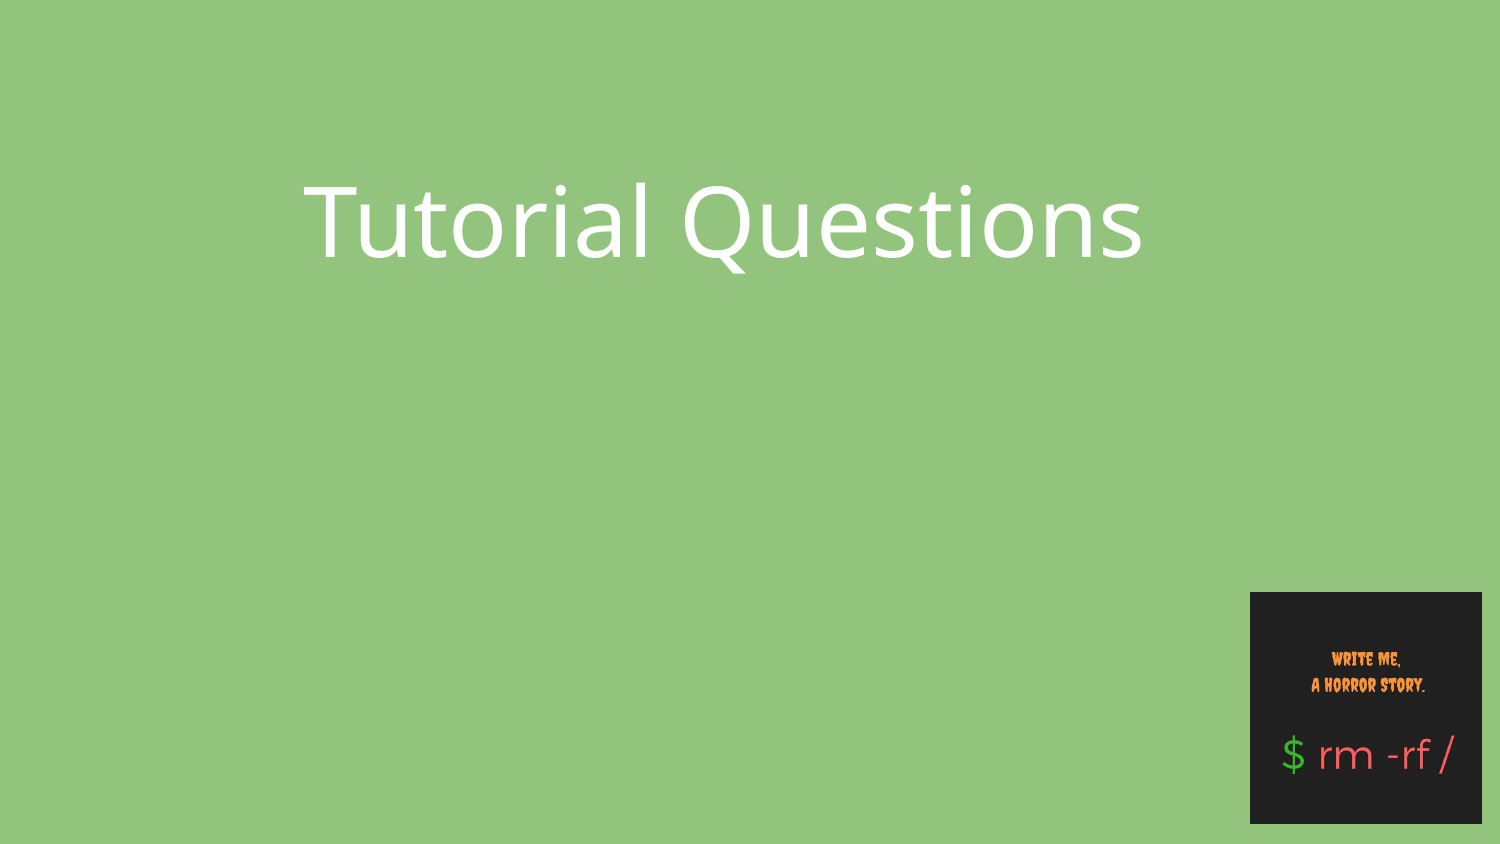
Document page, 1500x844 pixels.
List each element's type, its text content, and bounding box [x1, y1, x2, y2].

title Tutorial Questions [78, 91, 1372, 346]
picture [1250, 592, 1482, 824]
